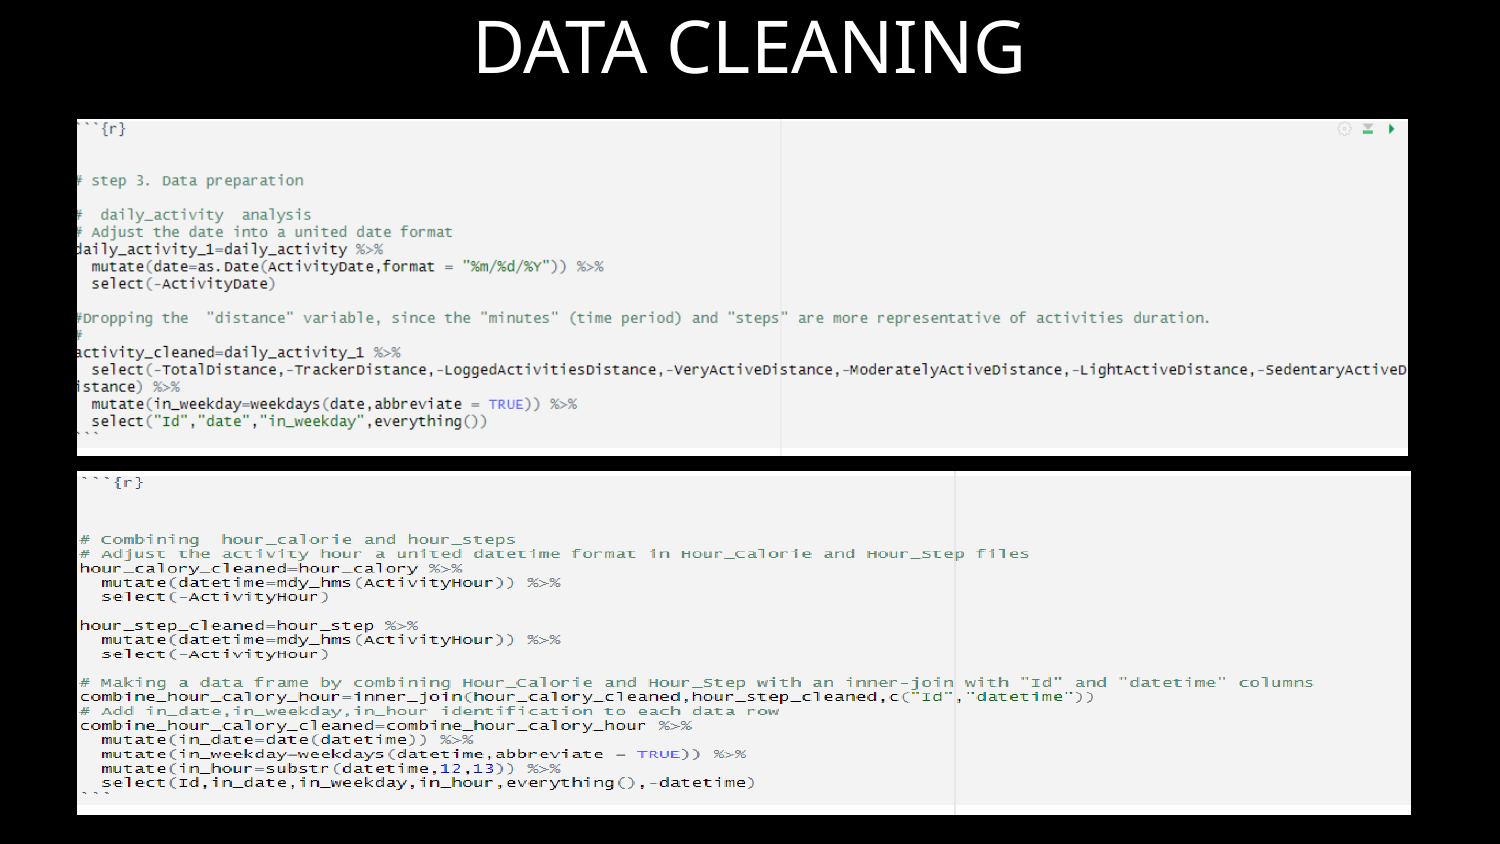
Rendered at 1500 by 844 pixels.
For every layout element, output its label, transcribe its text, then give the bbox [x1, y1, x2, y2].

title DATA CLEANING [118, 41, 1382, 118]
picture [77, 119, 1409, 457]
picture [77, 471, 1411, 816]
